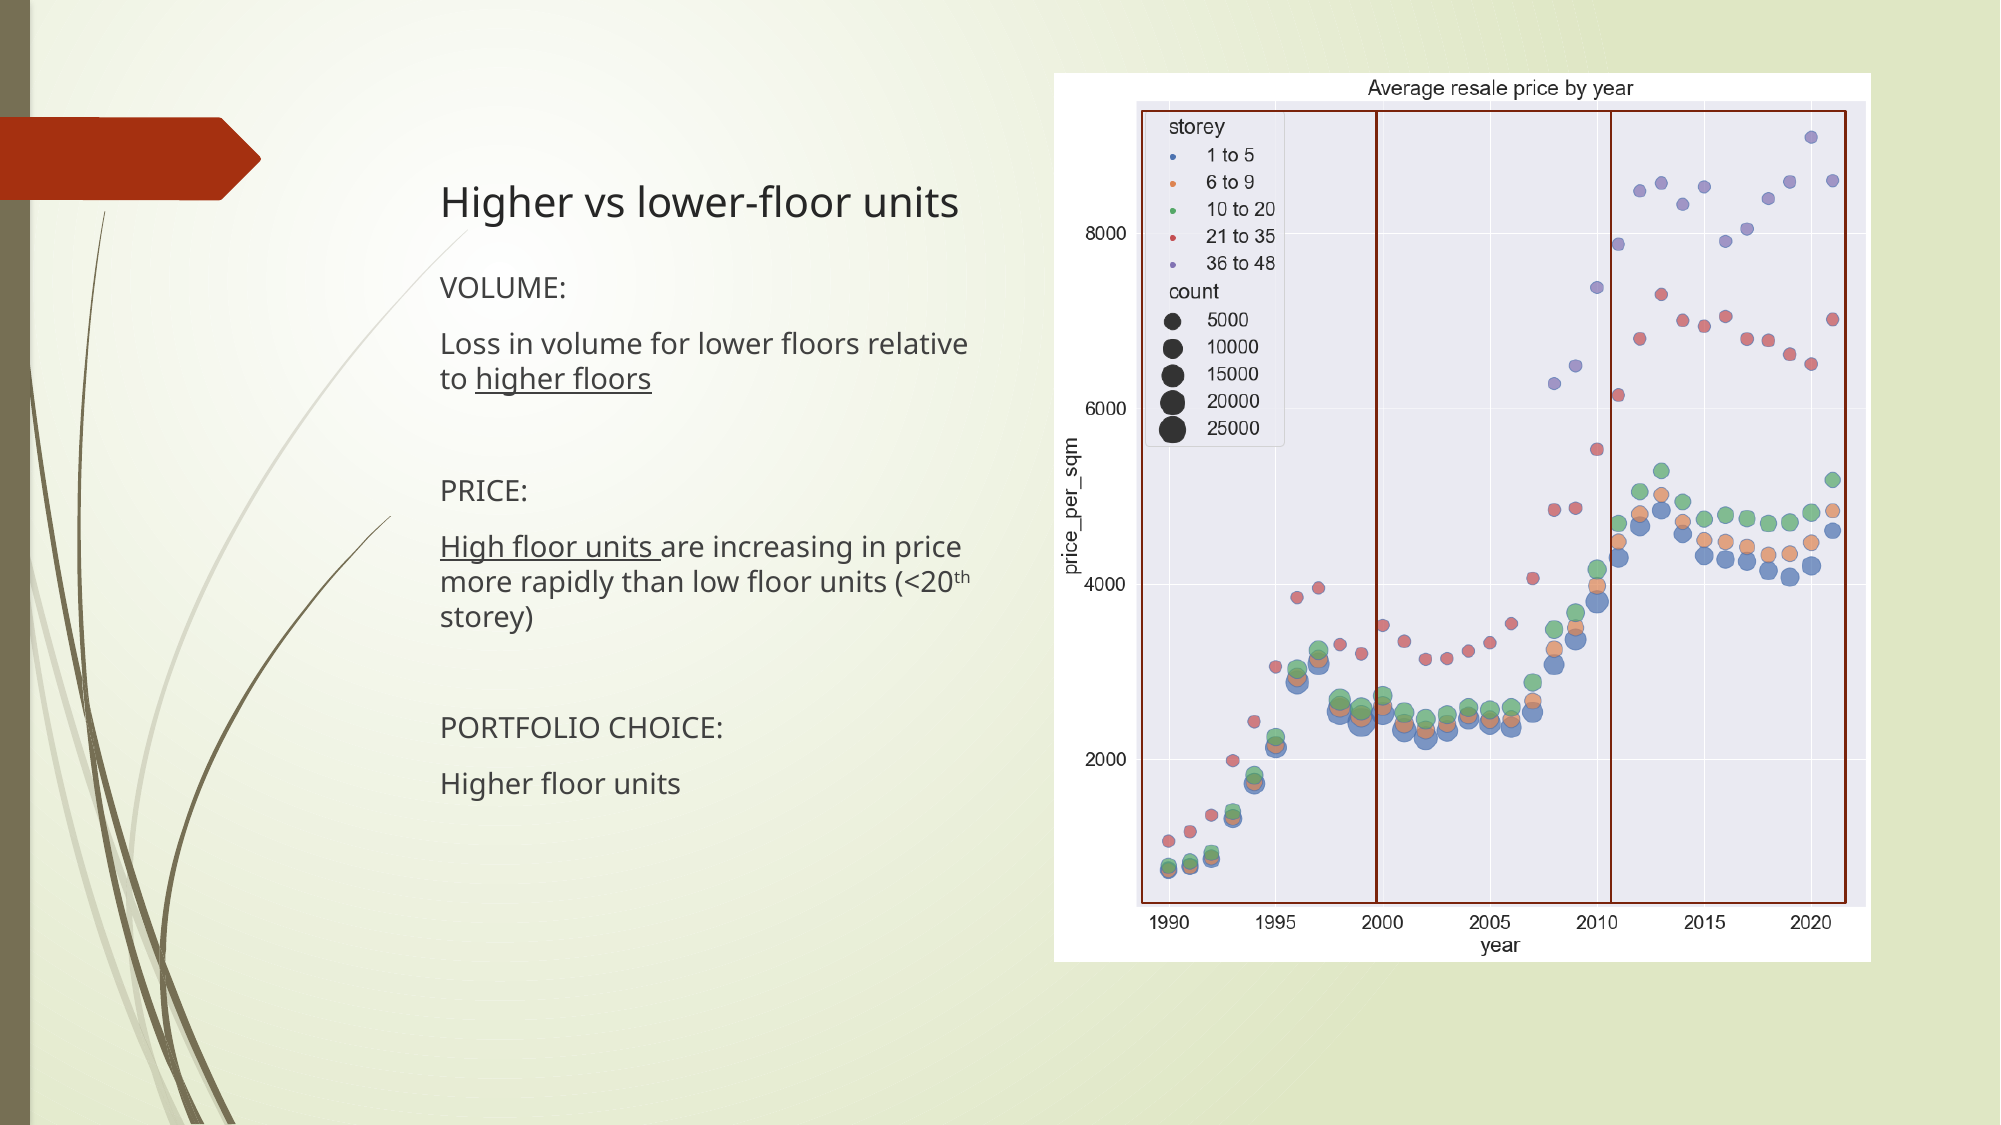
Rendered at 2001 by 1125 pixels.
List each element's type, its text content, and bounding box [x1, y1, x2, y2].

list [1053, 72, 1871, 962]
list VOLUME: Loss in volume for lower floors relative to higher floors PRICE: High floor units are increasing in price more rapidly than low floor units (<20th storey) PORTFOLIO CHOICE: Higher floor units [424, 262, 1000, 962]
title Higher vs lower-floor units [424, 73, 1000, 234]
